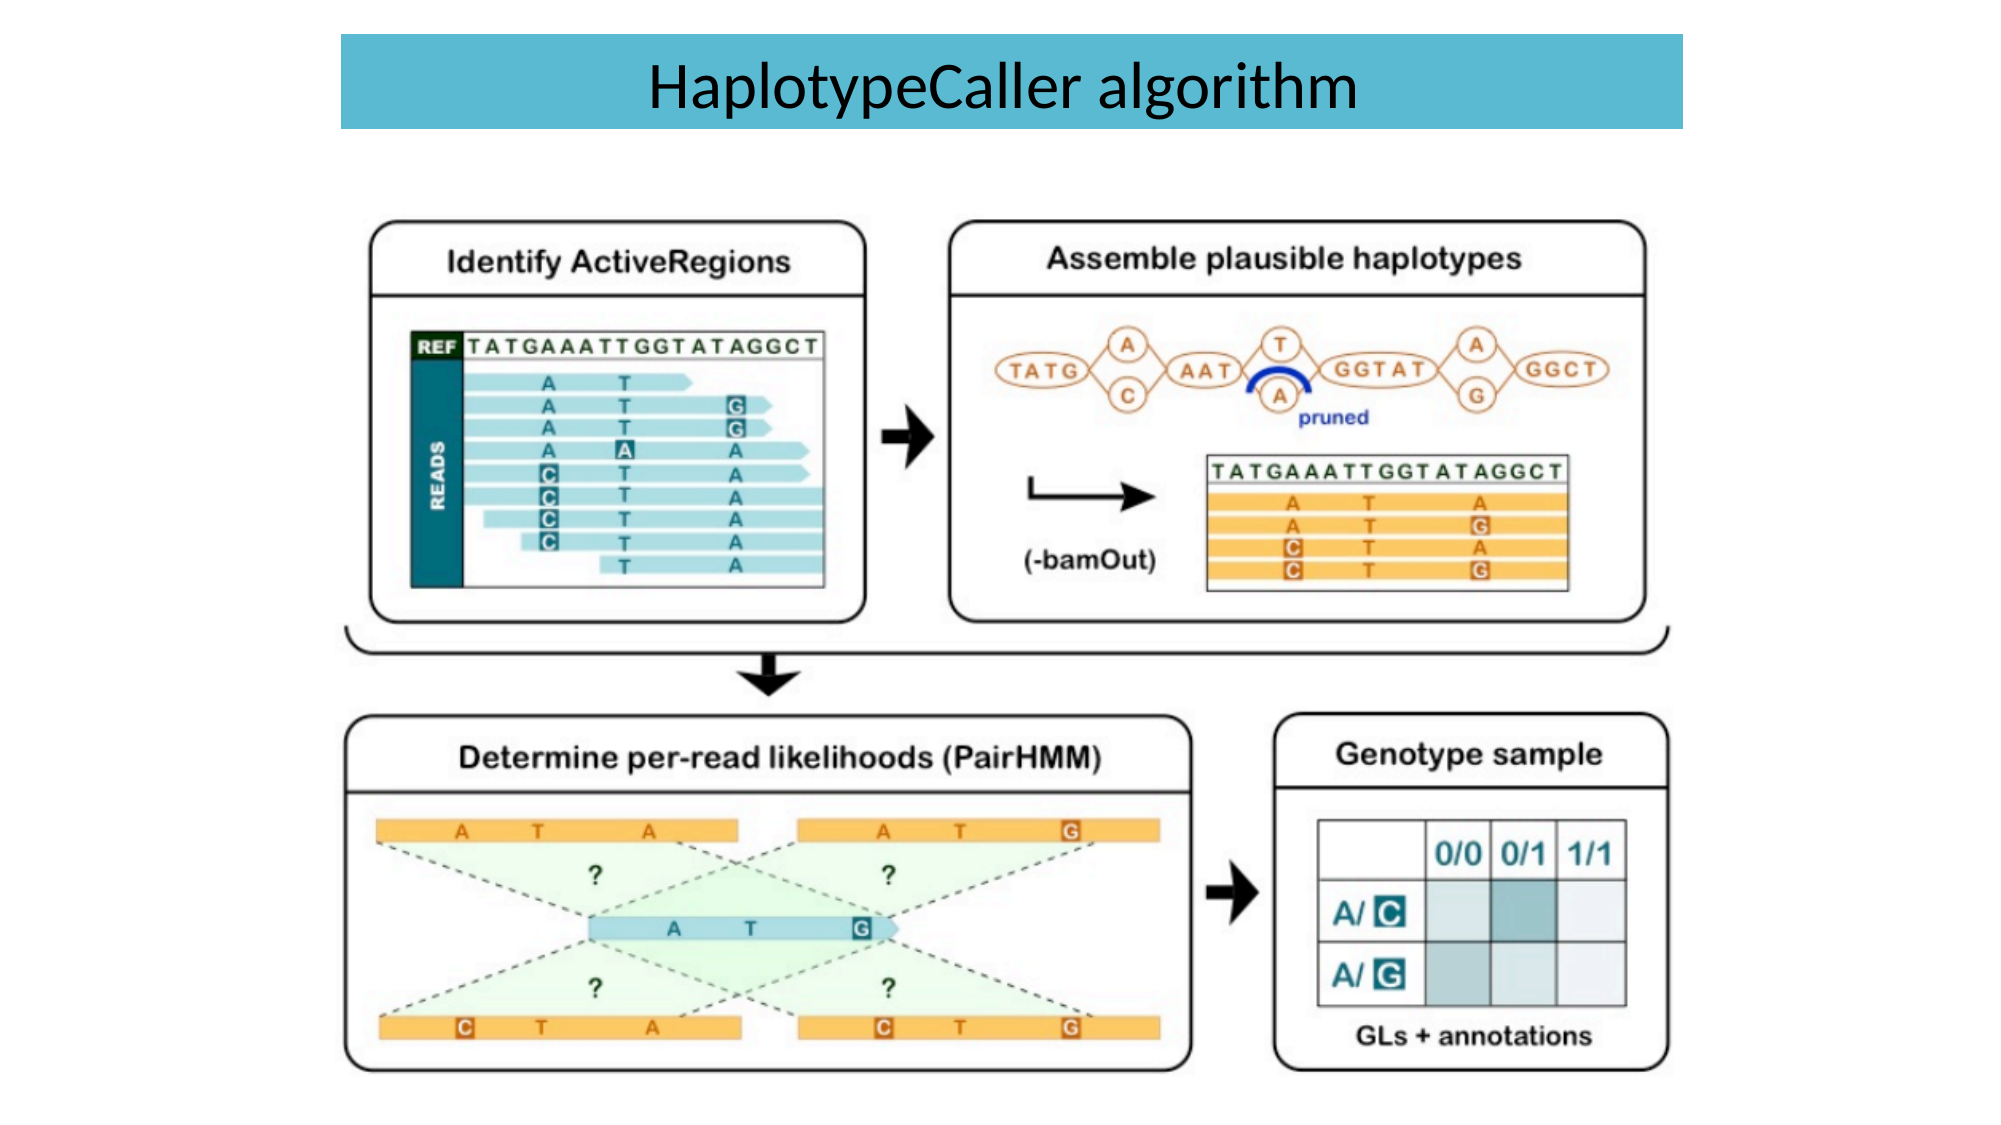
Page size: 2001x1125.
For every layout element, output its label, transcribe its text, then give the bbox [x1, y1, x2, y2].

picture [255, 187, 1773, 1125]
text_box HaplotypeCaller algorithm [341, 34, 1683, 129]
